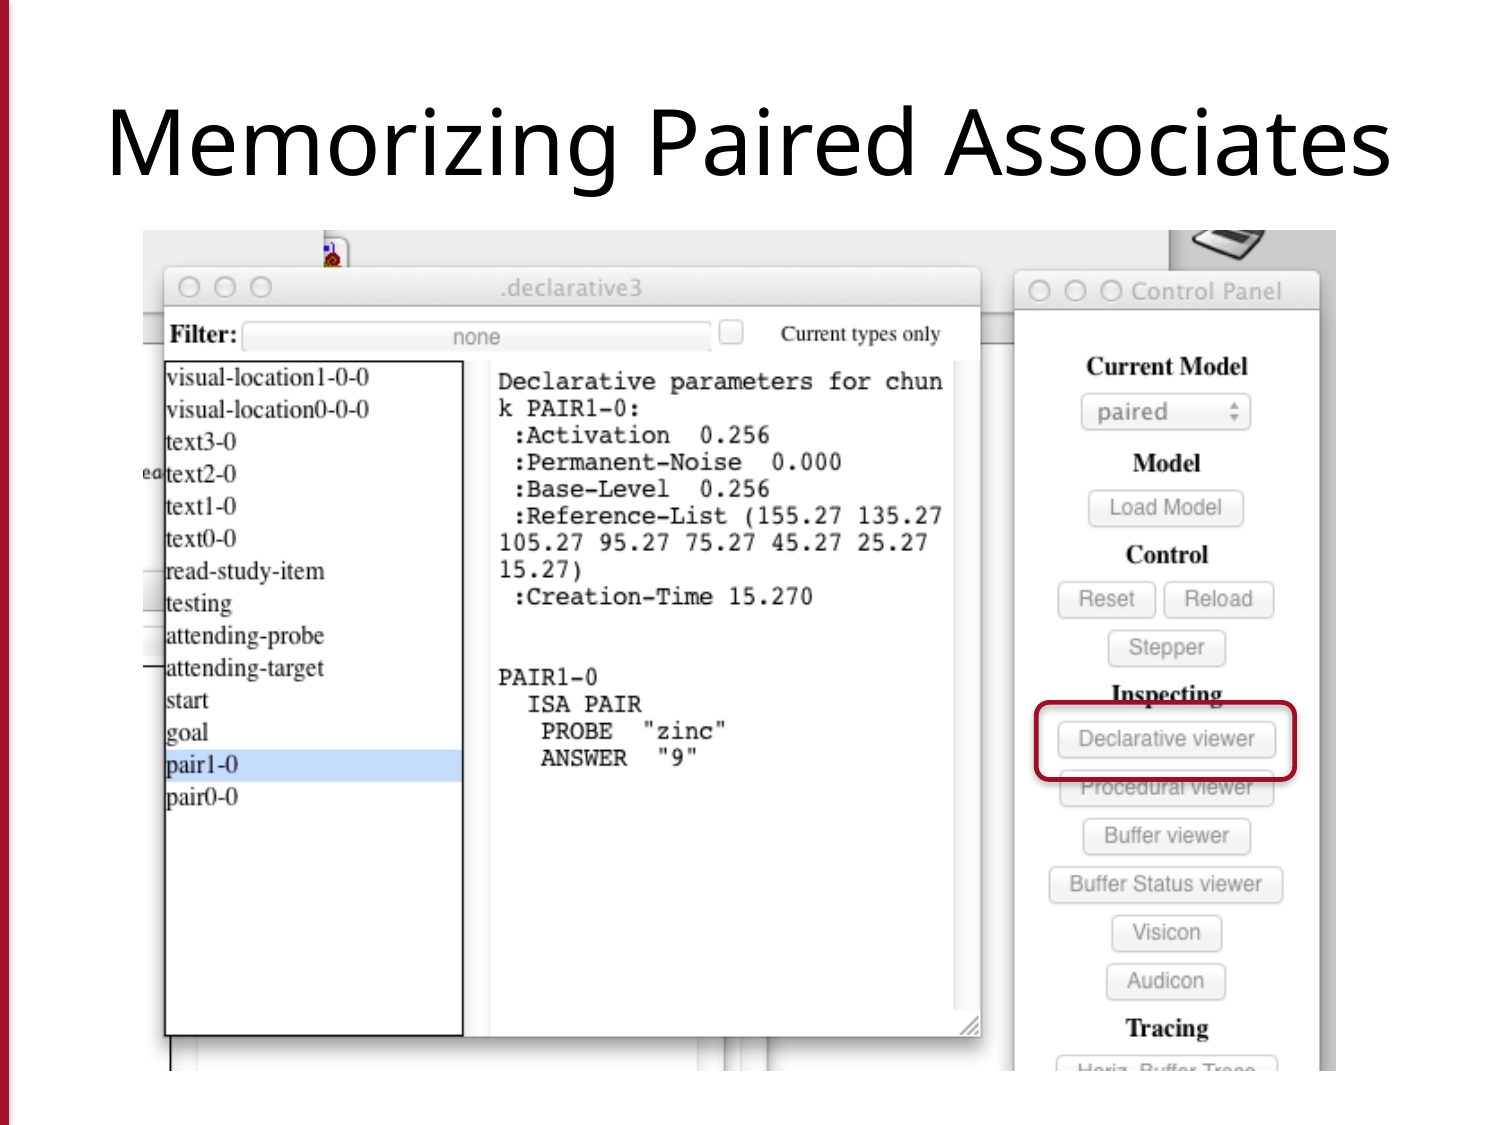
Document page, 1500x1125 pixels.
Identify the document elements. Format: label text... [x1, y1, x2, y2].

title Memorizing Paired Associates [75, 45, 1425, 233]
picture [143, 230, 1336, 1072]
